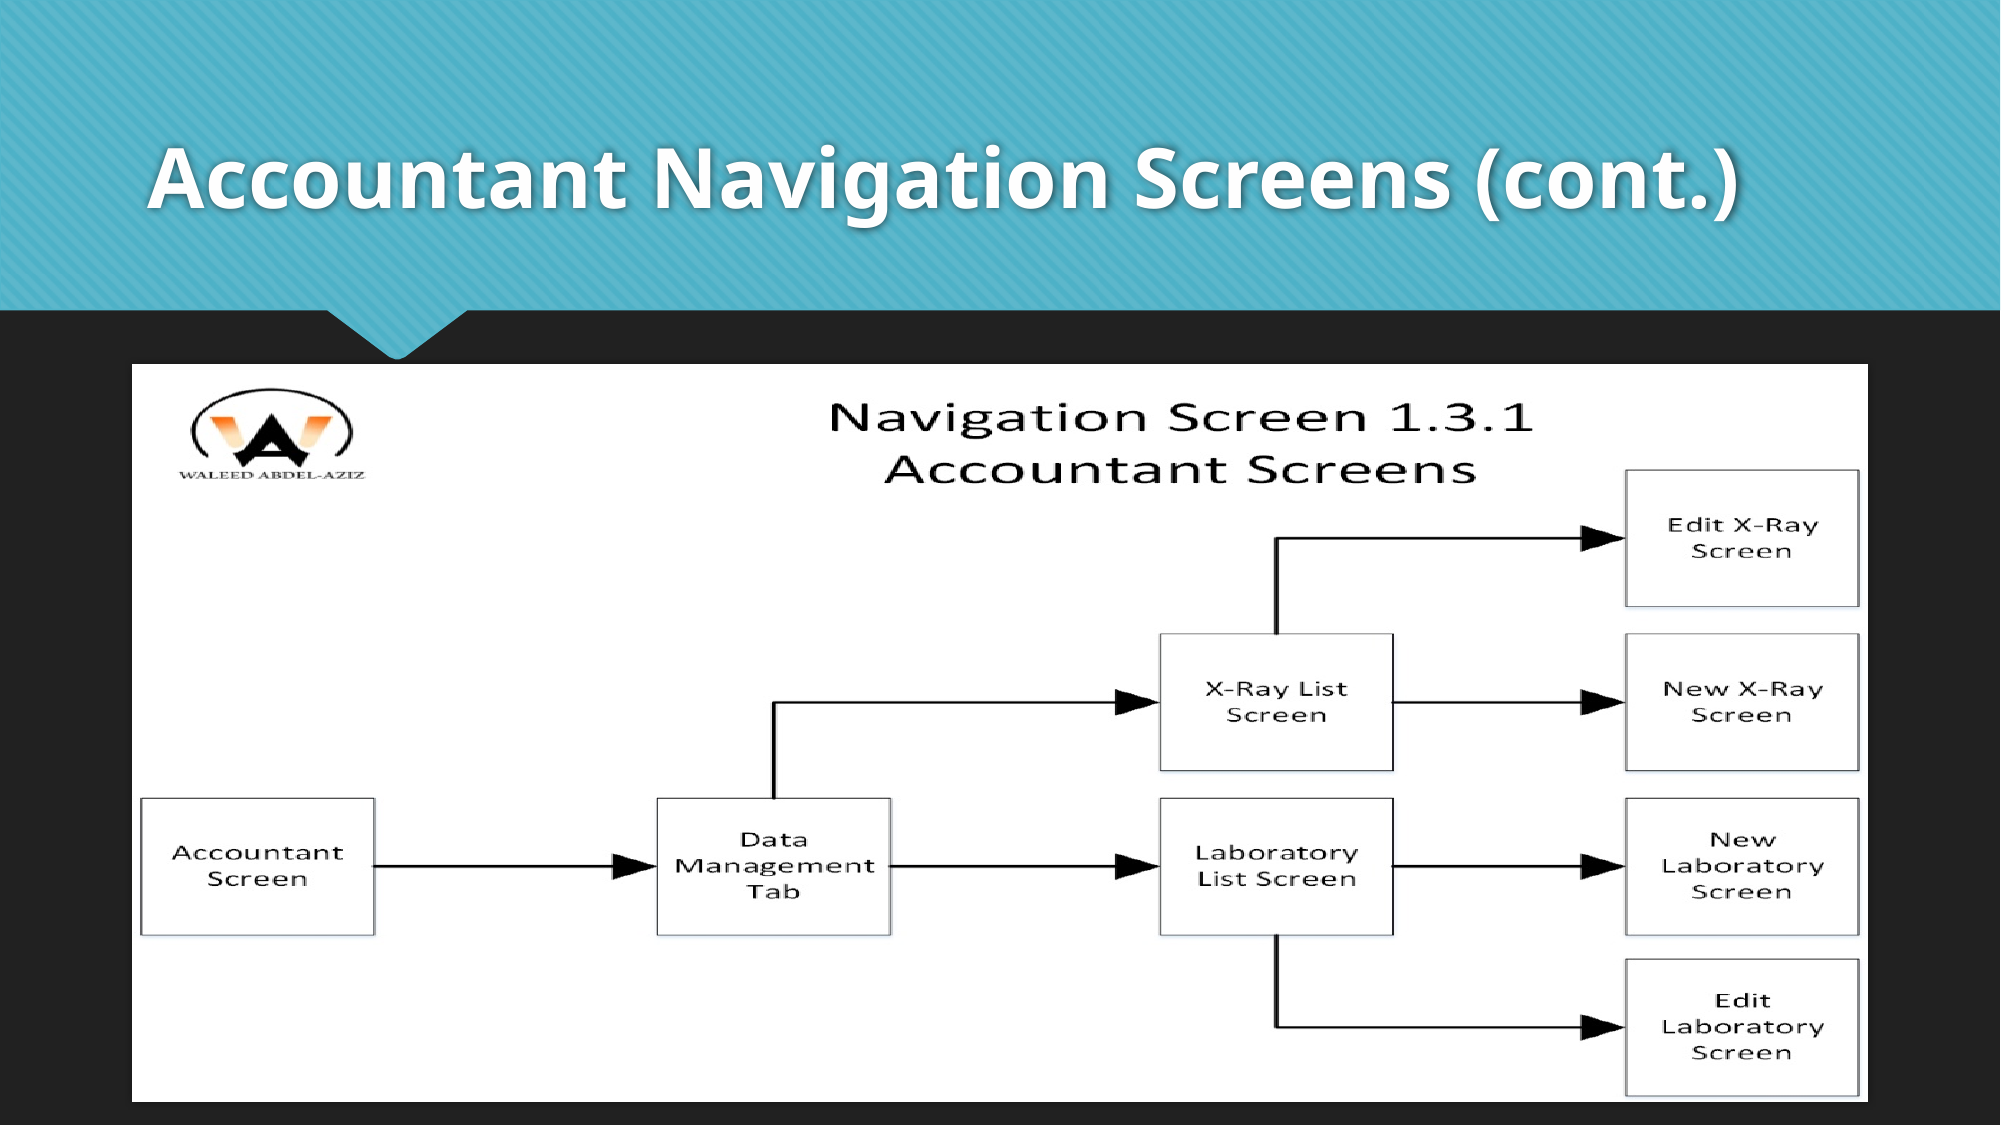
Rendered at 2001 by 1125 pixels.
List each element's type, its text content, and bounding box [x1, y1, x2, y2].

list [132, 364, 1868, 1102]
title Accountant Navigation Screens (cont.) [132, 73, 1868, 233]
